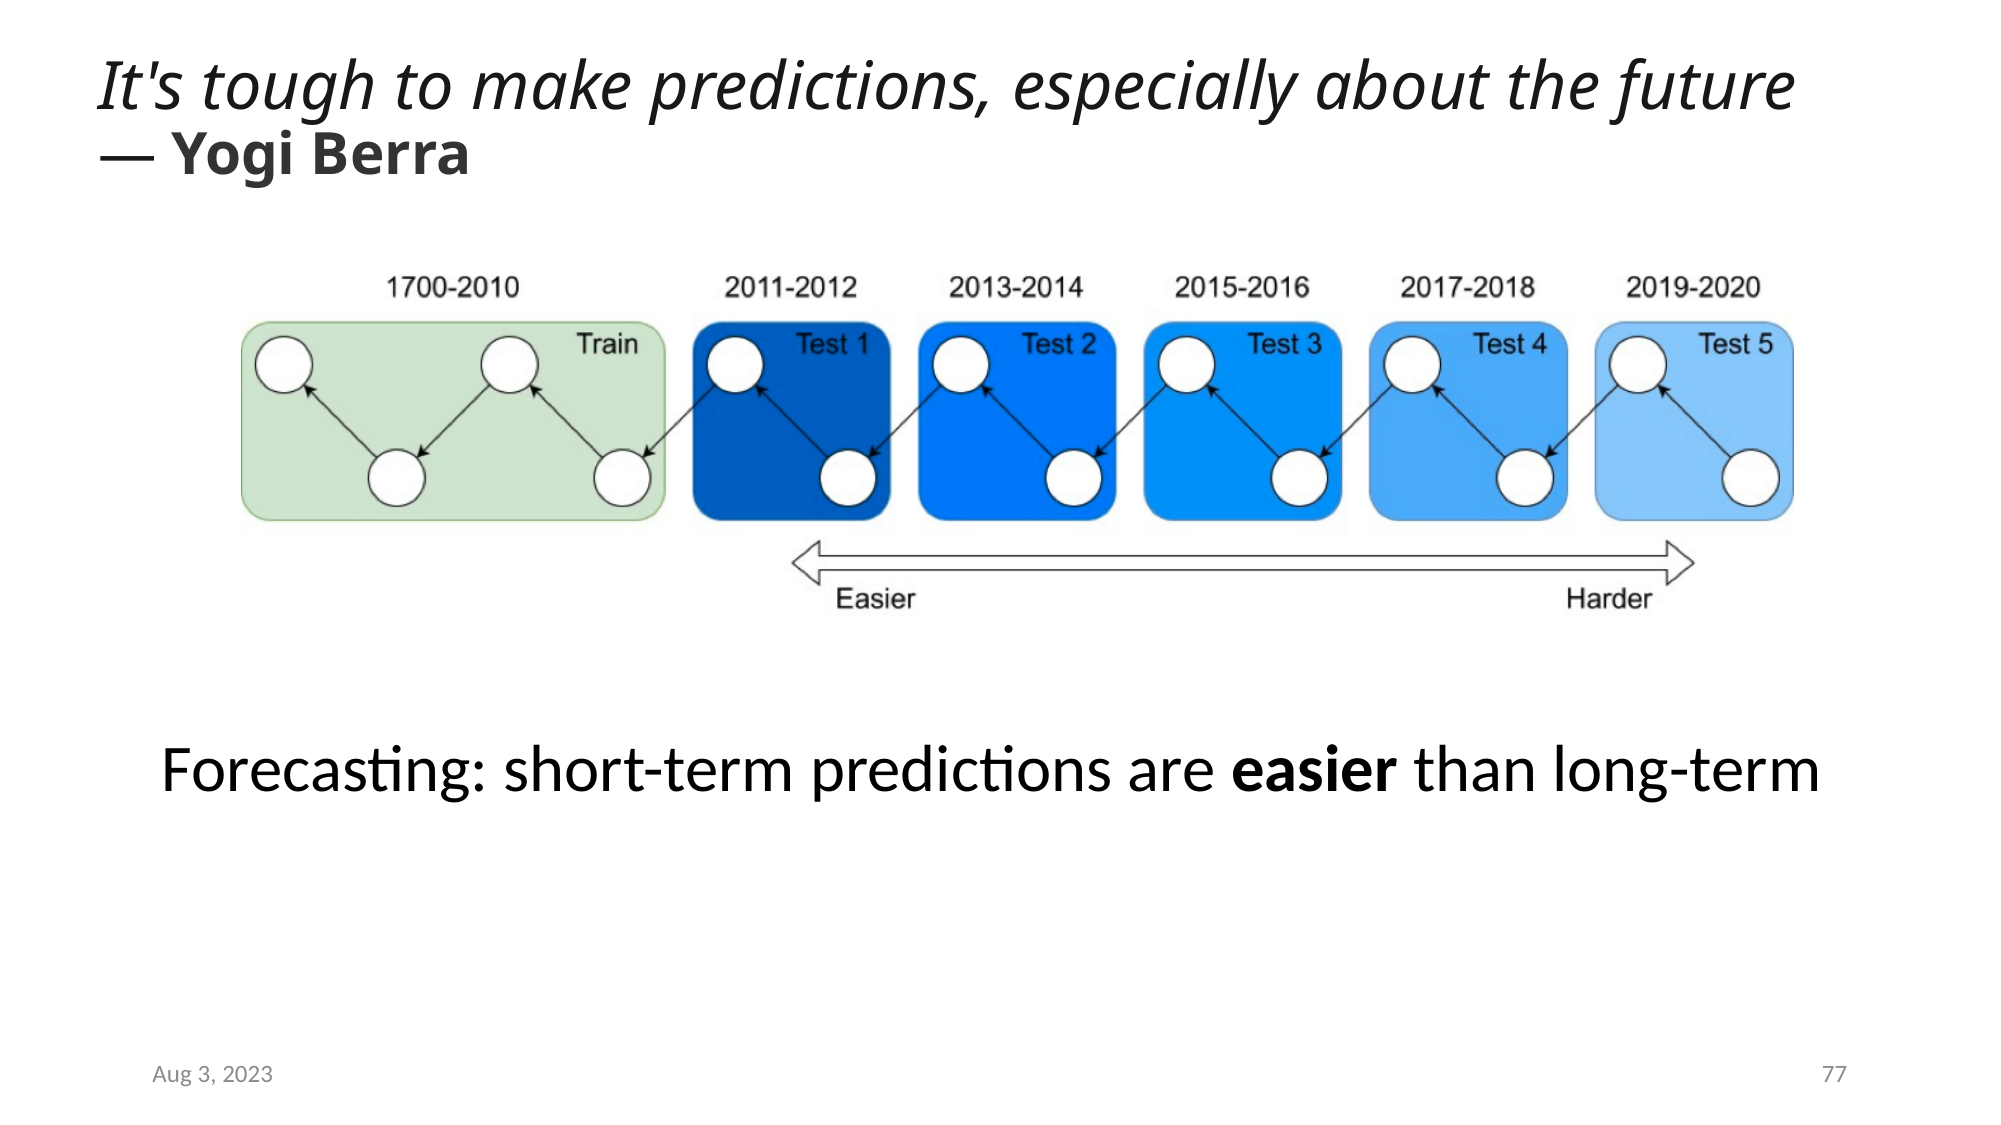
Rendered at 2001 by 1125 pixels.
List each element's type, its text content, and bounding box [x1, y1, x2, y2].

picture [241, 265, 1794, 619]
slide_number 77 [1412, 1042, 1863, 1103]
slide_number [137, 1042, 588, 1103]
text_box Forecasting: short-term predictions are easier than long-term [146, 717, 1888, 858]
title It's tough to make predictions, especially about the future ― Yogi Berra [83, 54, 1985, 186]
